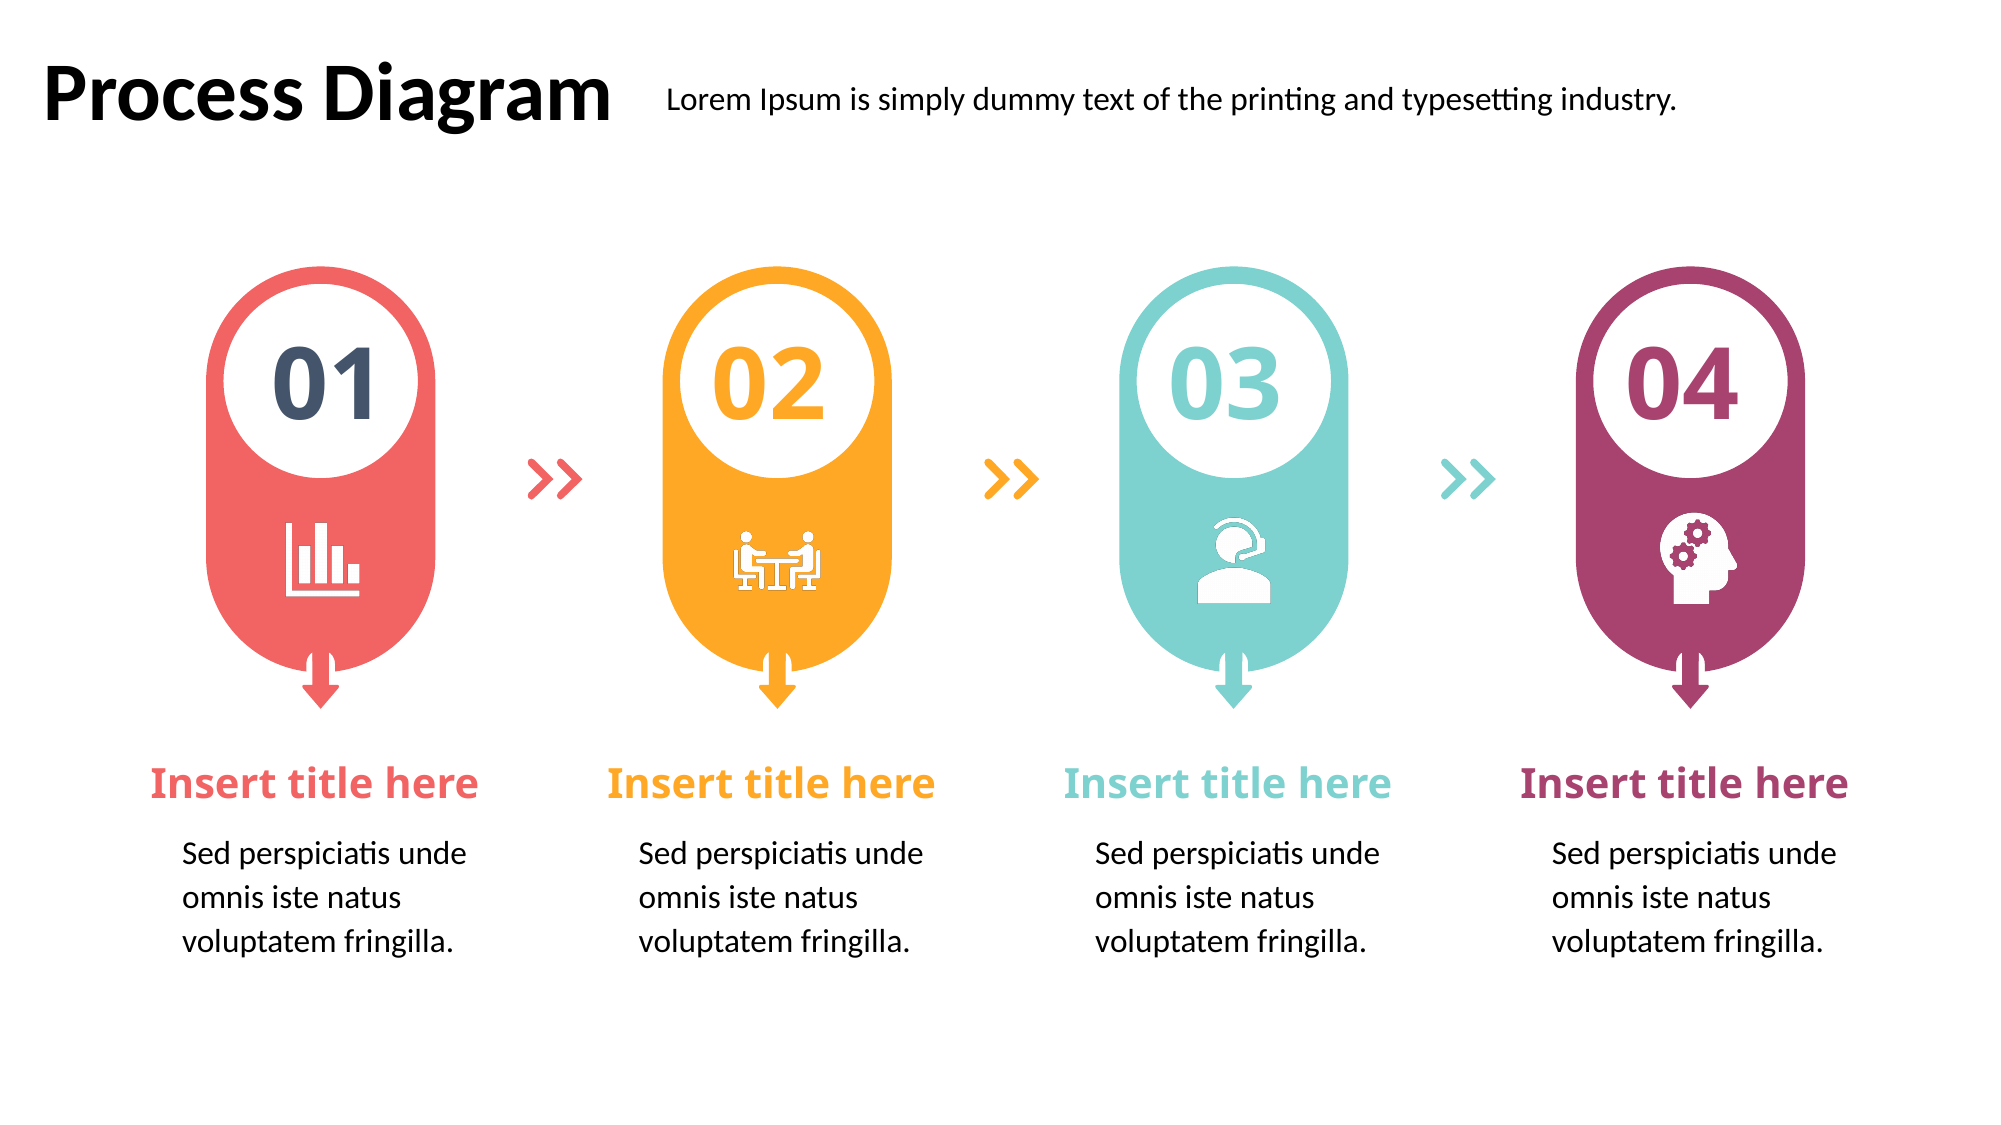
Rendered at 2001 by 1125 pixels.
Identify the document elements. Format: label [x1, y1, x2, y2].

text_box [651, 69, 1694, 125]
text_box [1575, 266, 1806, 709]
text_box [1049, 749, 1408, 815]
picture [1644, 506, 1753, 615]
text_box [1013, 458, 1040, 500]
text_box [1505, 749, 1865, 815]
text_box [29, 29, 629, 145]
text_box [206, 266, 436, 709]
text_box [1441, 458, 1467, 500]
text_box [984, 458, 1011, 500]
text_box [556, 458, 583, 500]
picture [270, 507, 375, 612]
picture [722, 506, 832, 615]
text_box [527, 458, 554, 500]
text_box [1537, 819, 1864, 966]
picture [1179, 506, 1289, 615]
text_box [167, 819, 495, 966]
text_box [592, 749, 951, 815]
text_box [662, 266, 892, 709]
text_box [1080, 819, 1408, 966]
text_box [1470, 458, 1496, 500]
text_box [1119, 266, 1349, 709]
text_box [135, 749, 495, 815]
text_box [623, 819, 951, 966]
